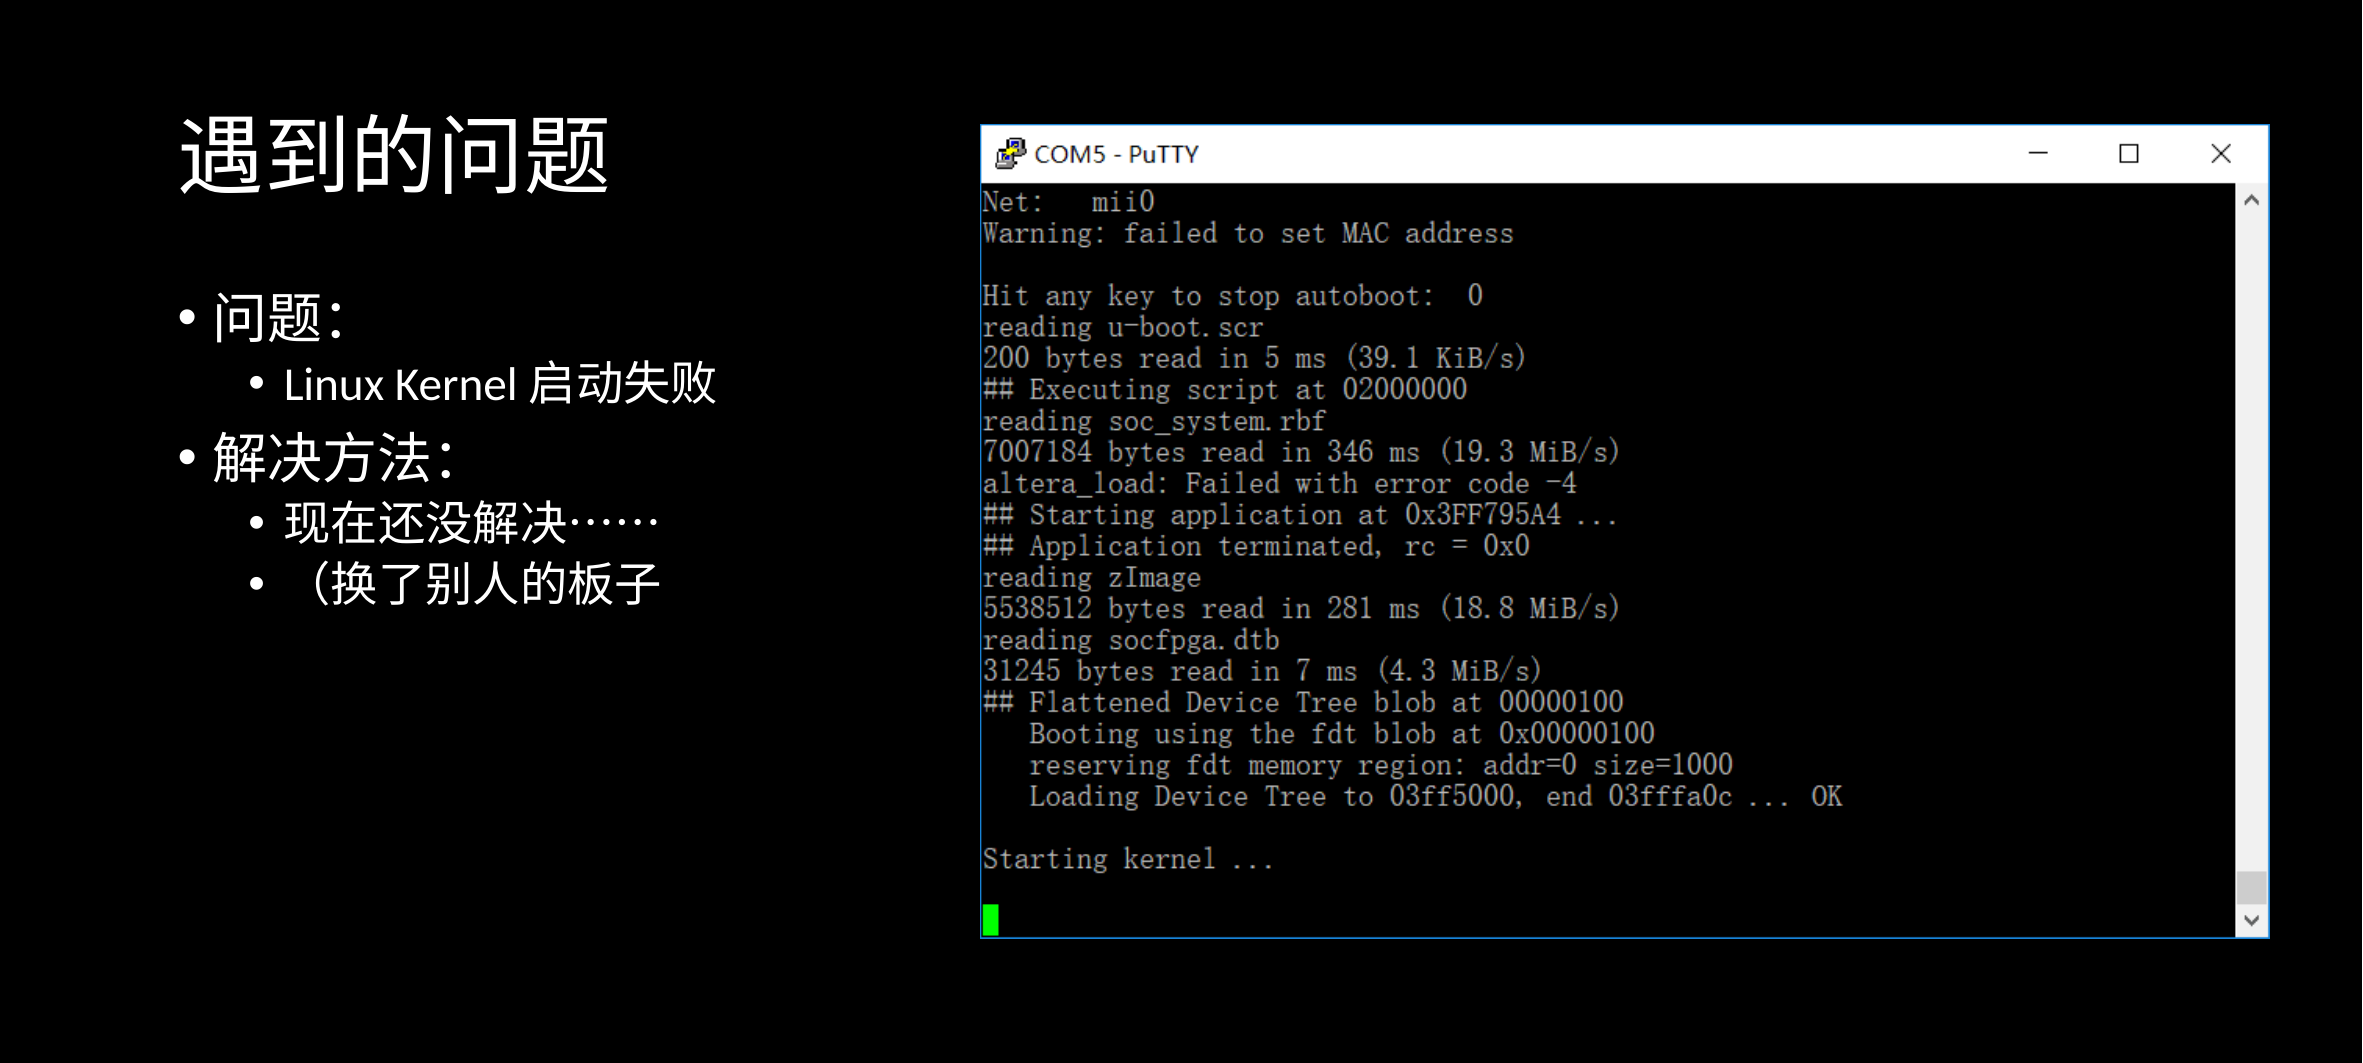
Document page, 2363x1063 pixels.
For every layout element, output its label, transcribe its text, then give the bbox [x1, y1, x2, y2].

title 遇到的问题 [162, 56, 2200, 262]
list 问题： Linux Kernel启动失败 解决方法： 现在还没解决…… （换了别人的板子 [162, 282, 2200, 958]
picture [980, 124, 2270, 939]
